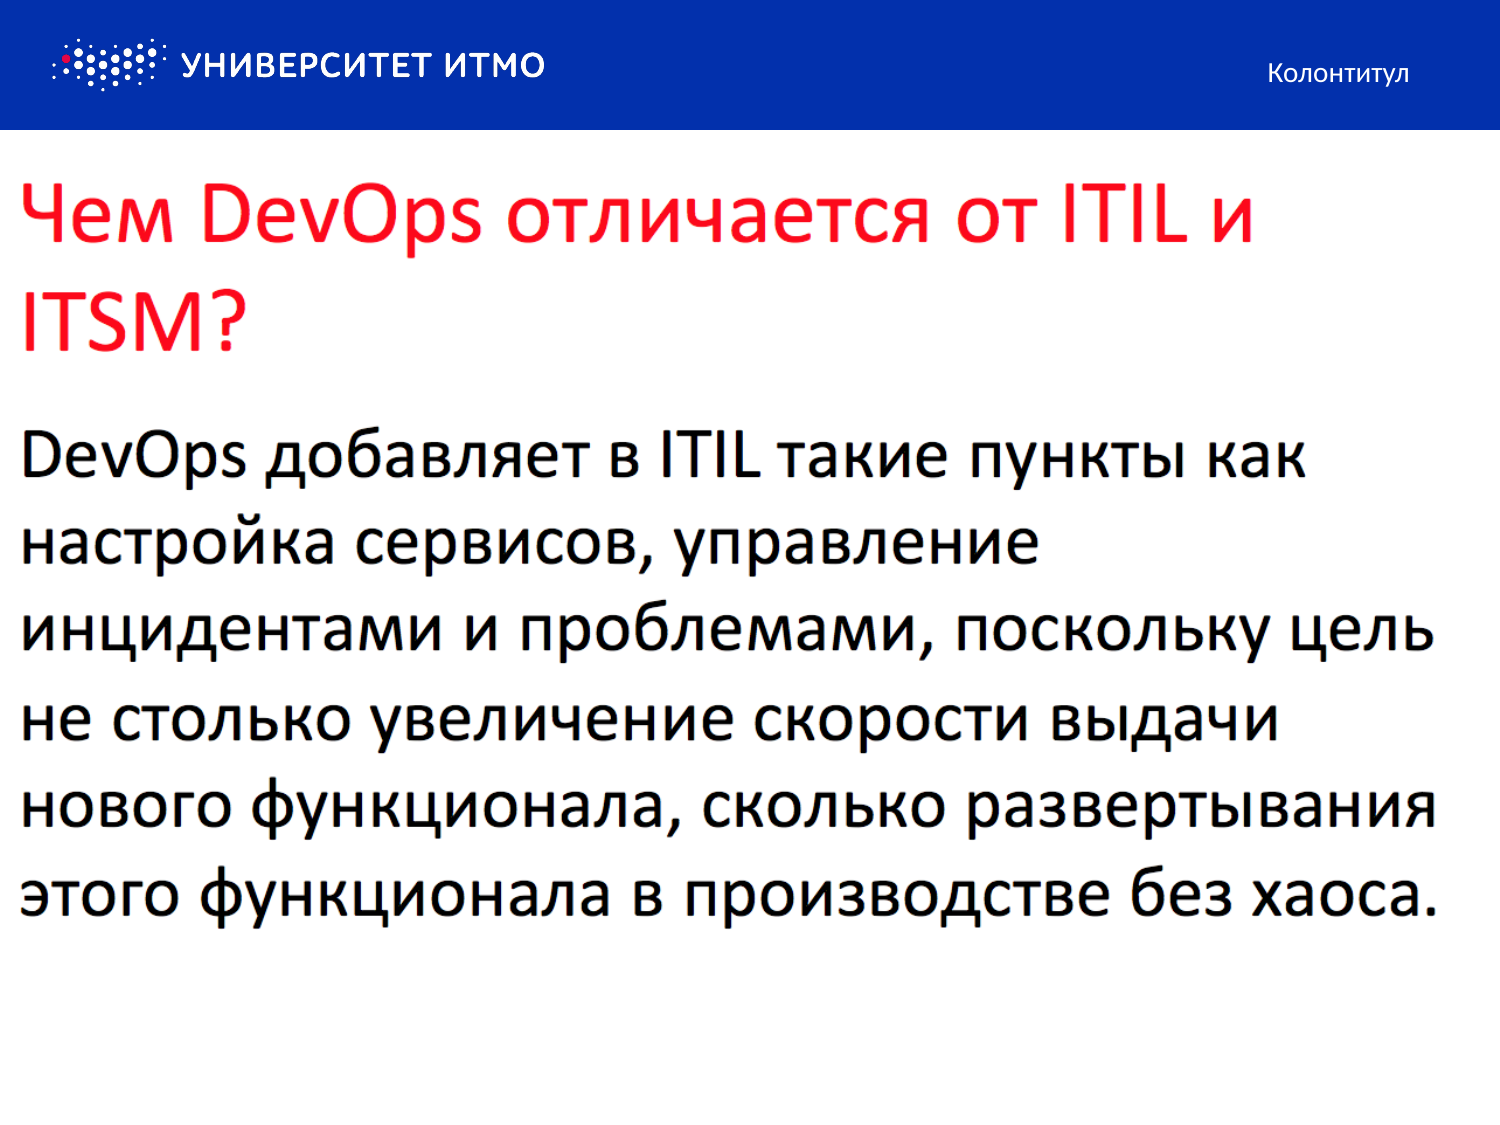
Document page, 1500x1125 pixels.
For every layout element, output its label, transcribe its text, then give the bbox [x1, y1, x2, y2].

picture [0, 152, 1500, 973]
picture [0, 0, 596, 130]
footer Колонтитул [661, 40, 1425, 101]
